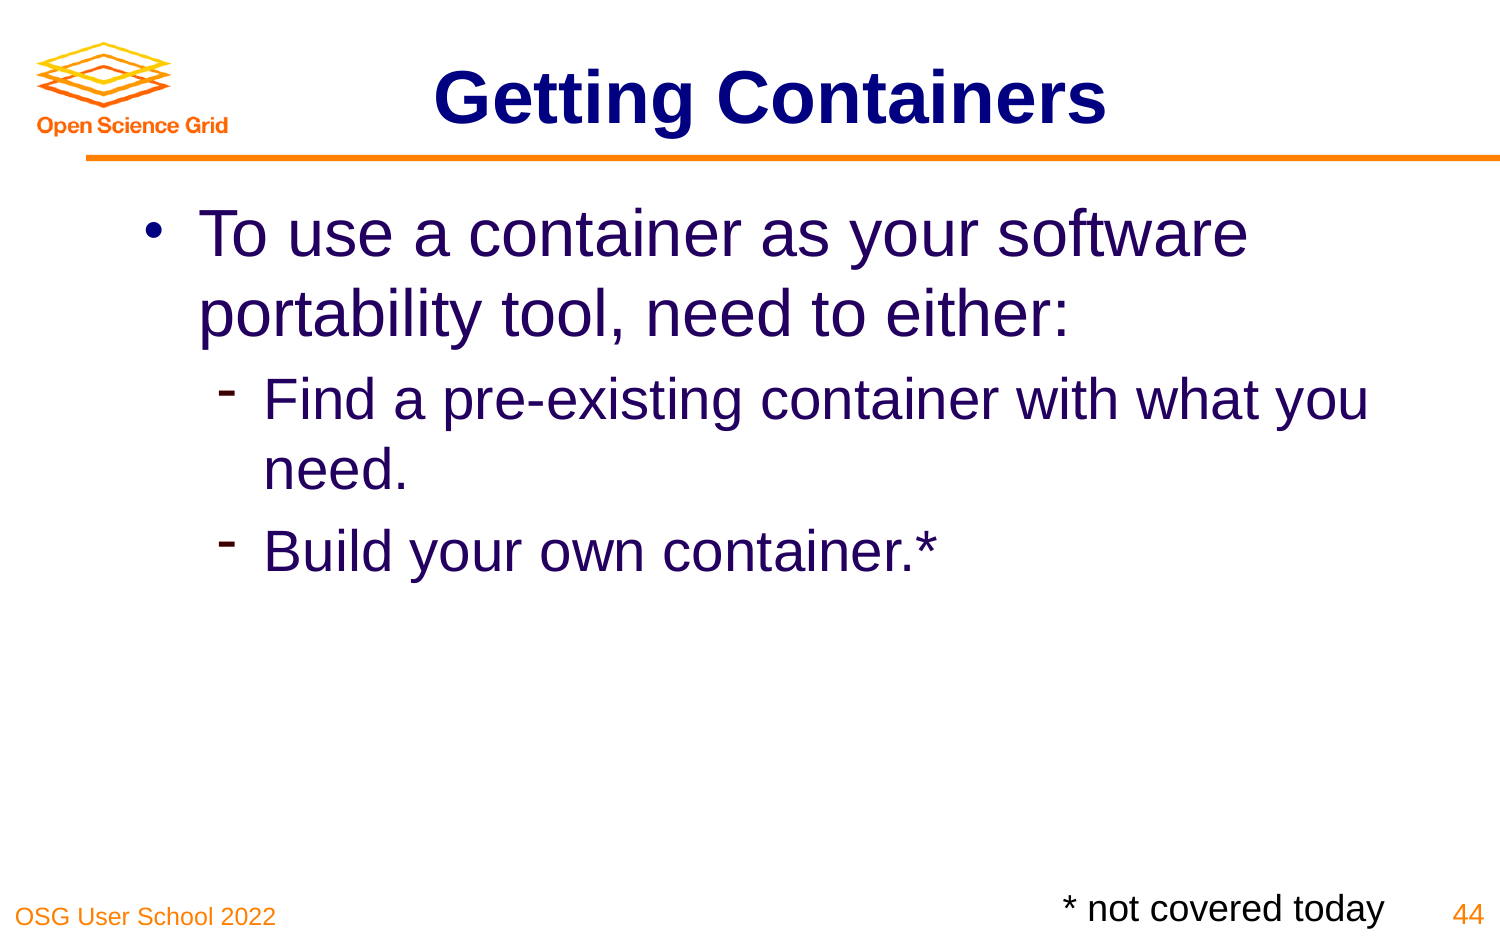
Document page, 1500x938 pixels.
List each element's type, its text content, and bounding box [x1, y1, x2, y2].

slide_number 44 [1430, 874, 1500, 938]
text_box * not covered today [1047, 876, 1400, 937]
list To use a container as your software portability tool, need to either: Find a pre-existing container with what you need. Build your own container.* [127, 182, 1403, 823]
title Getting Containers [201, 15, 1342, 172]
picture [17, 23, 201, 151]
